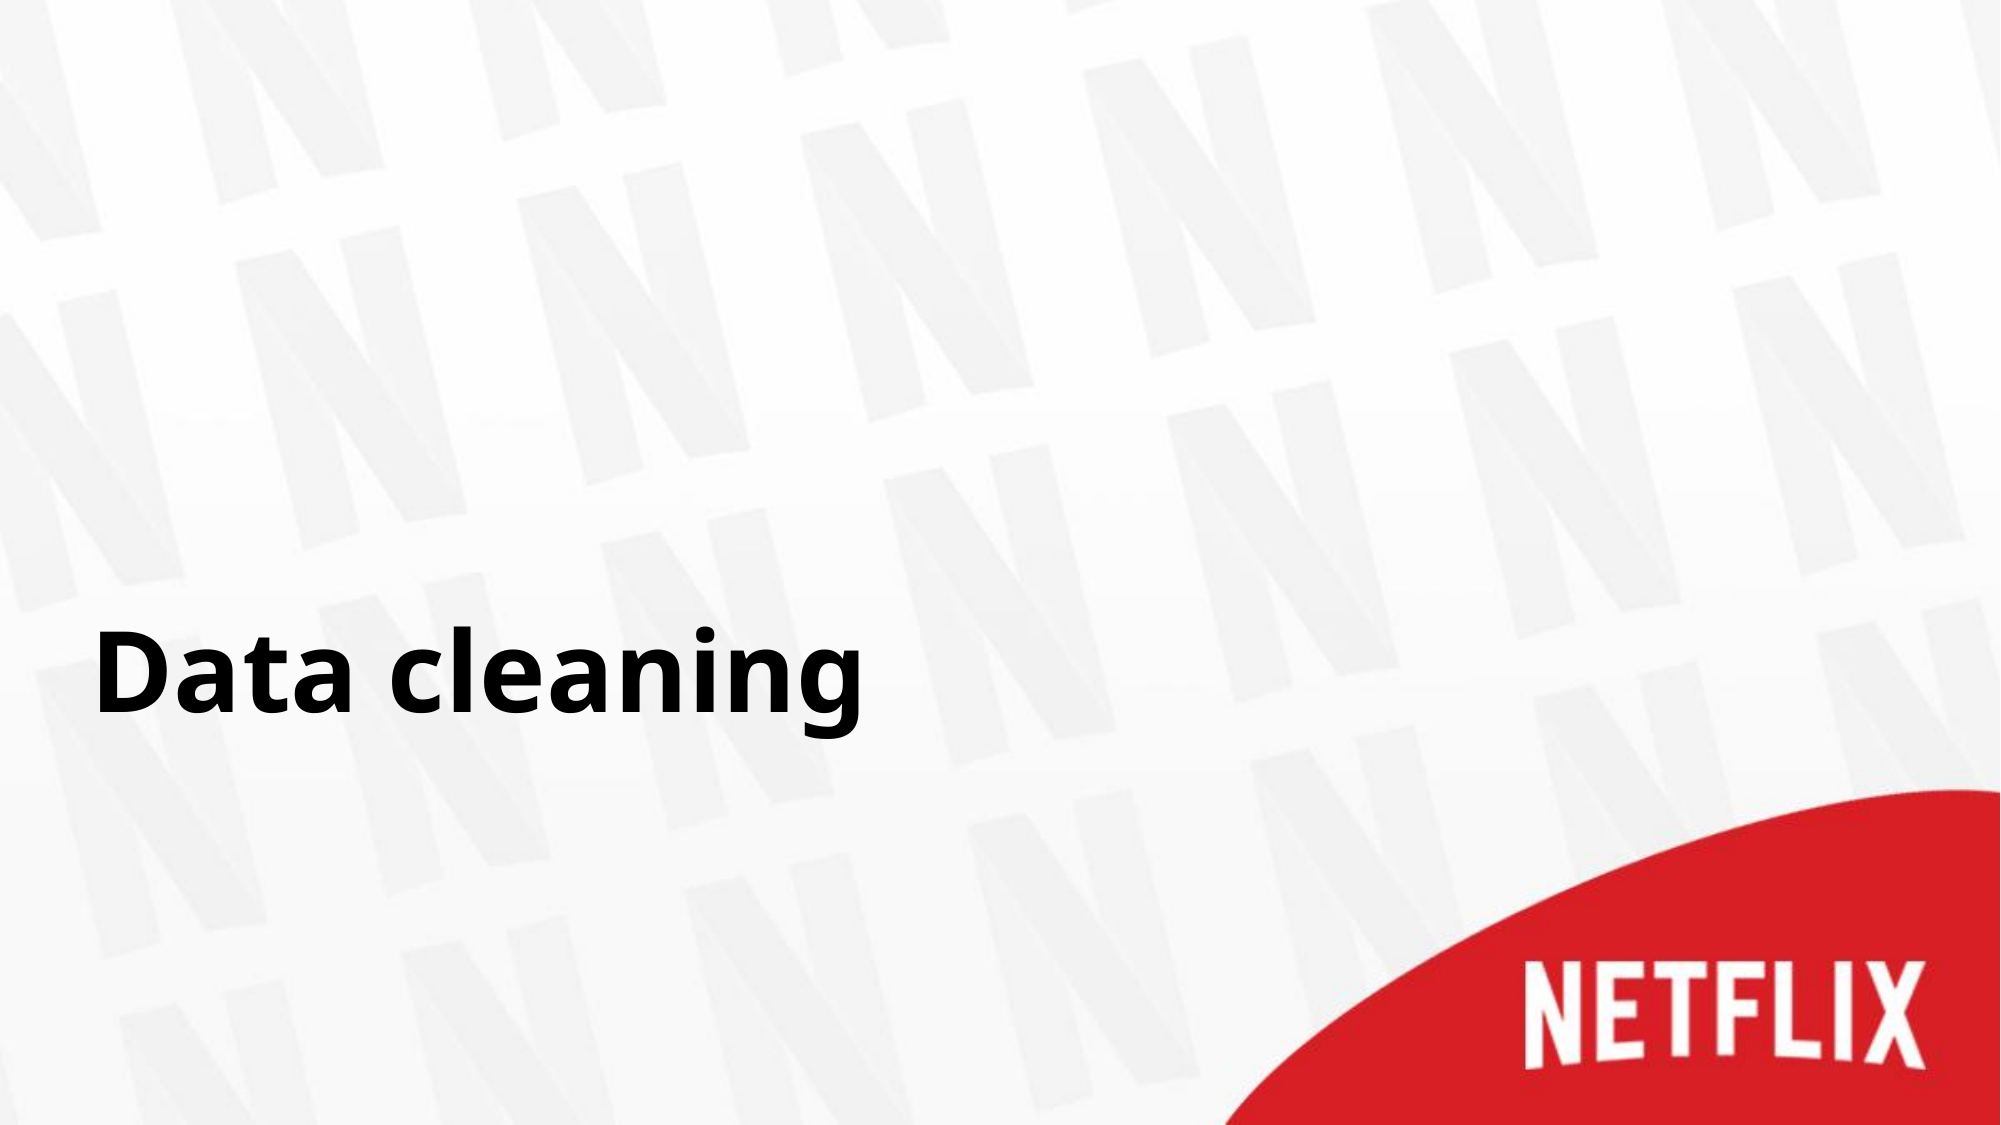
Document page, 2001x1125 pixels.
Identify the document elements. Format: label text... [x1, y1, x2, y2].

title Data cleaning [75, 276, 1430, 745]
picture [0, 0, 2001, 1125]
